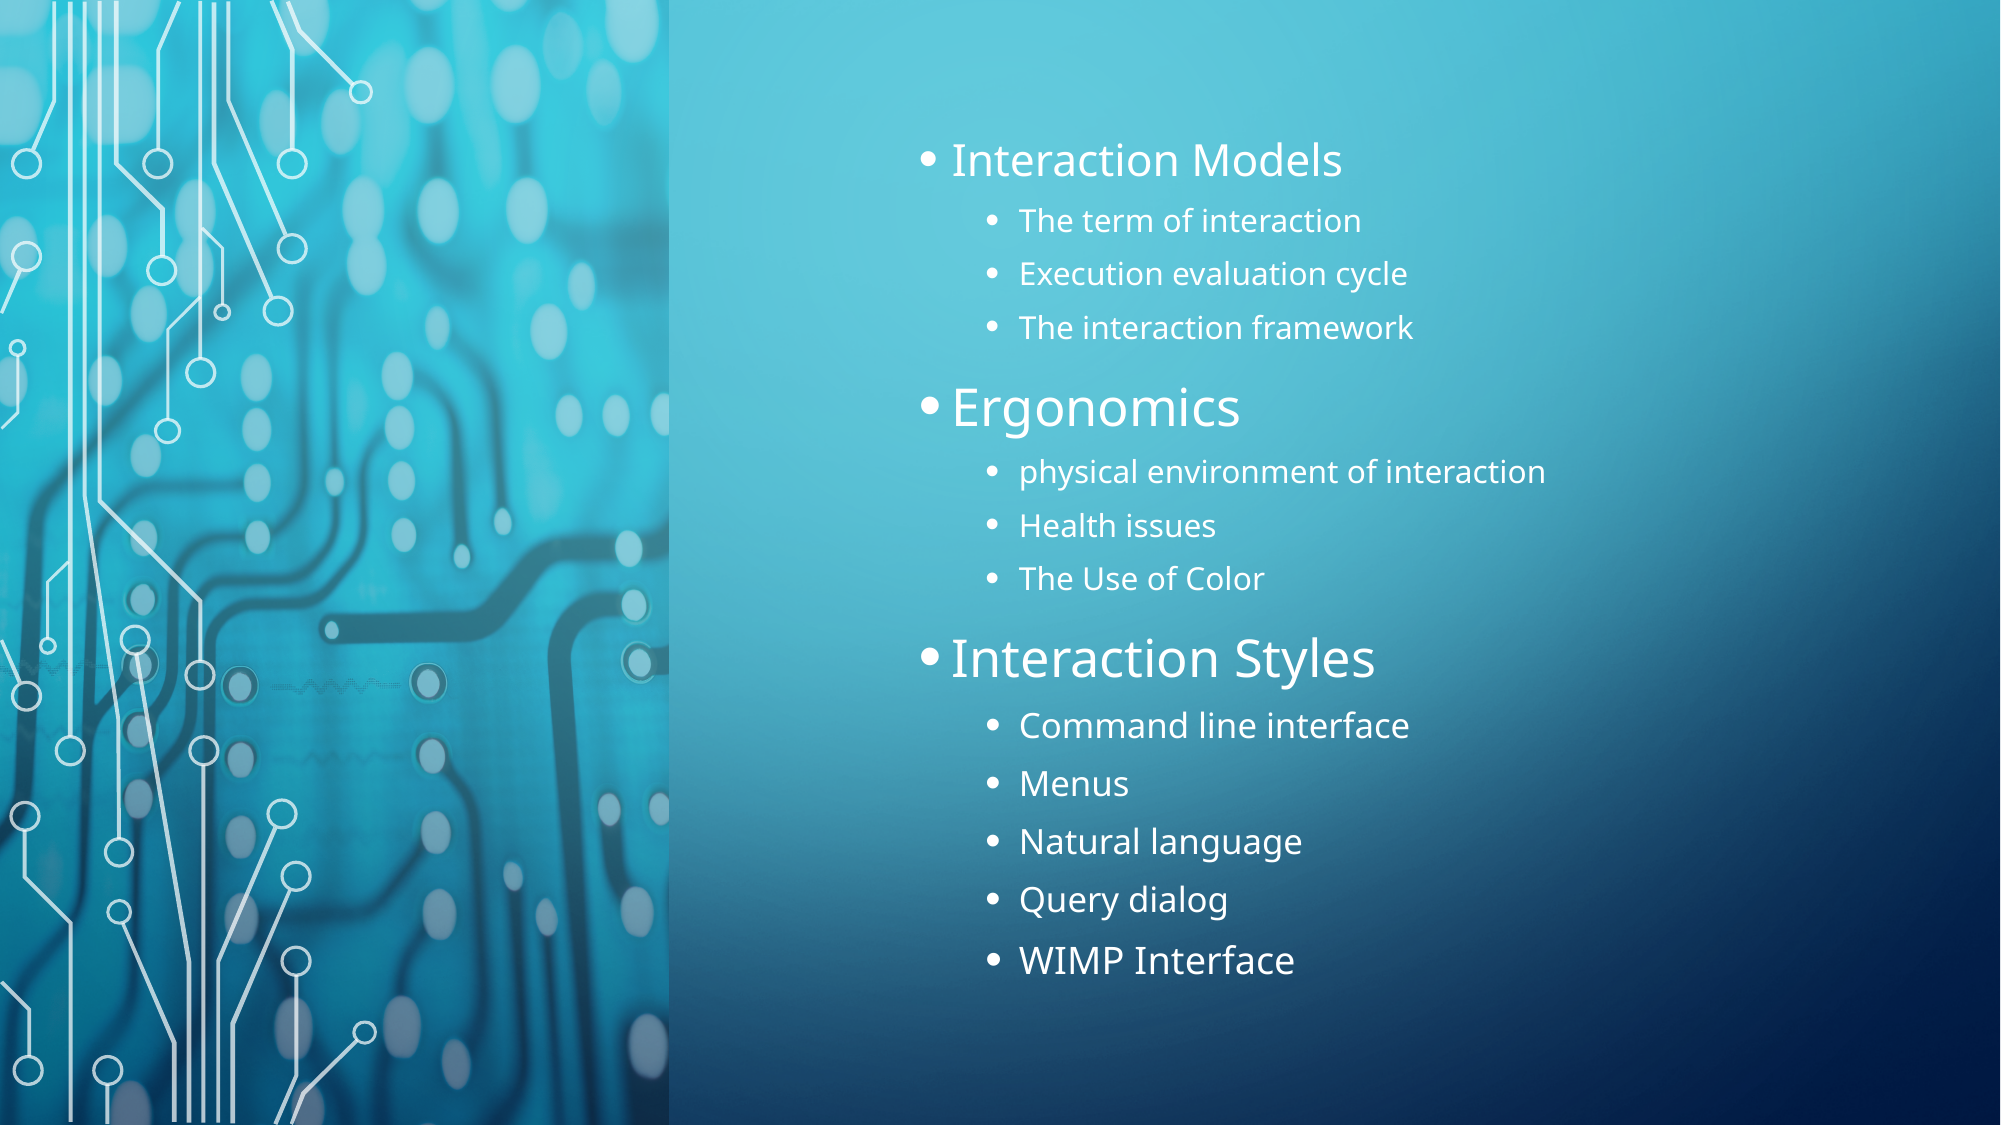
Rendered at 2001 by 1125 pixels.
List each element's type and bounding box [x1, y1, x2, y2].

picture [379, 0, 670, 1125]
text_box [670, 0, 2000, 1125]
text_box [0, 0, 379, 1125]
